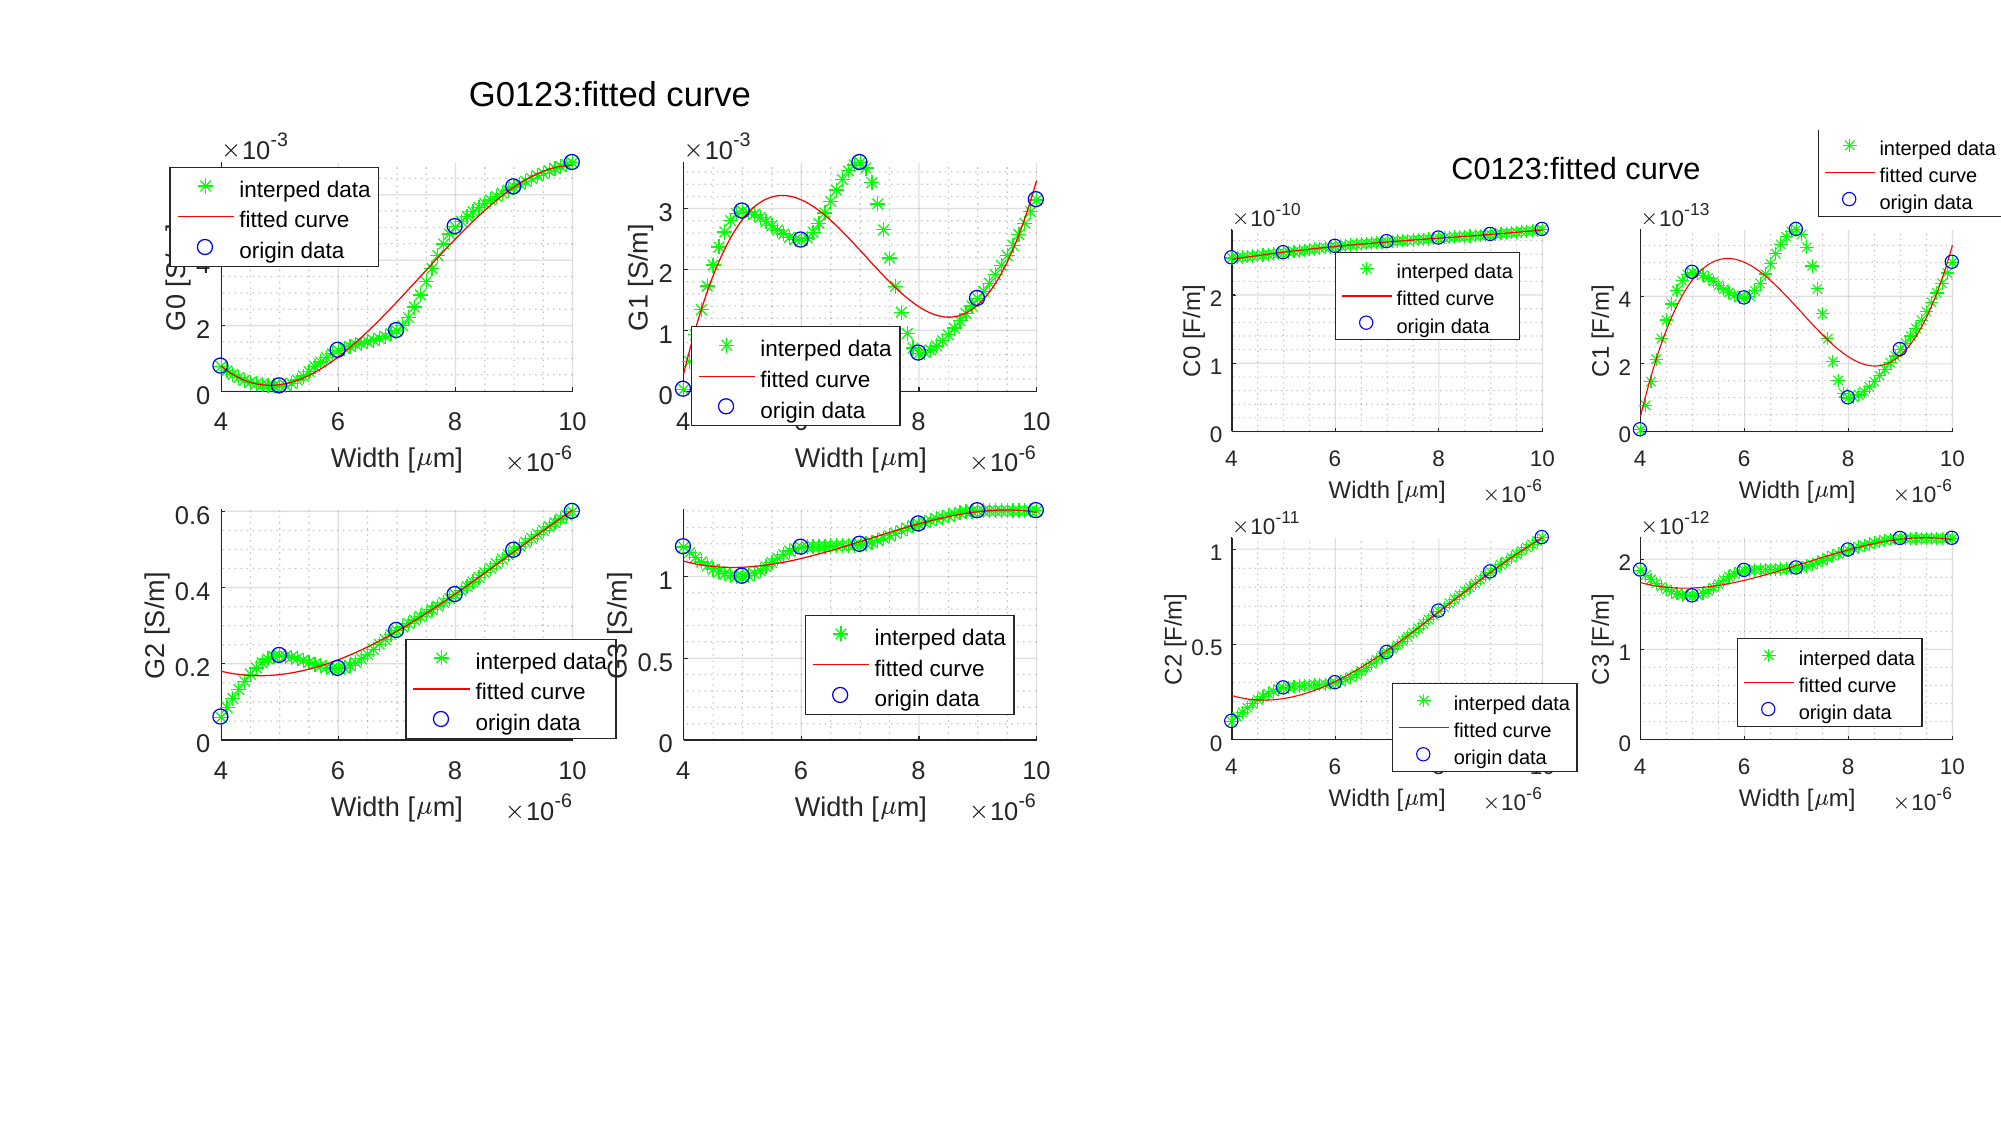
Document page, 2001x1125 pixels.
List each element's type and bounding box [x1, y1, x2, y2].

picture [84, 49, 2000, 838]
